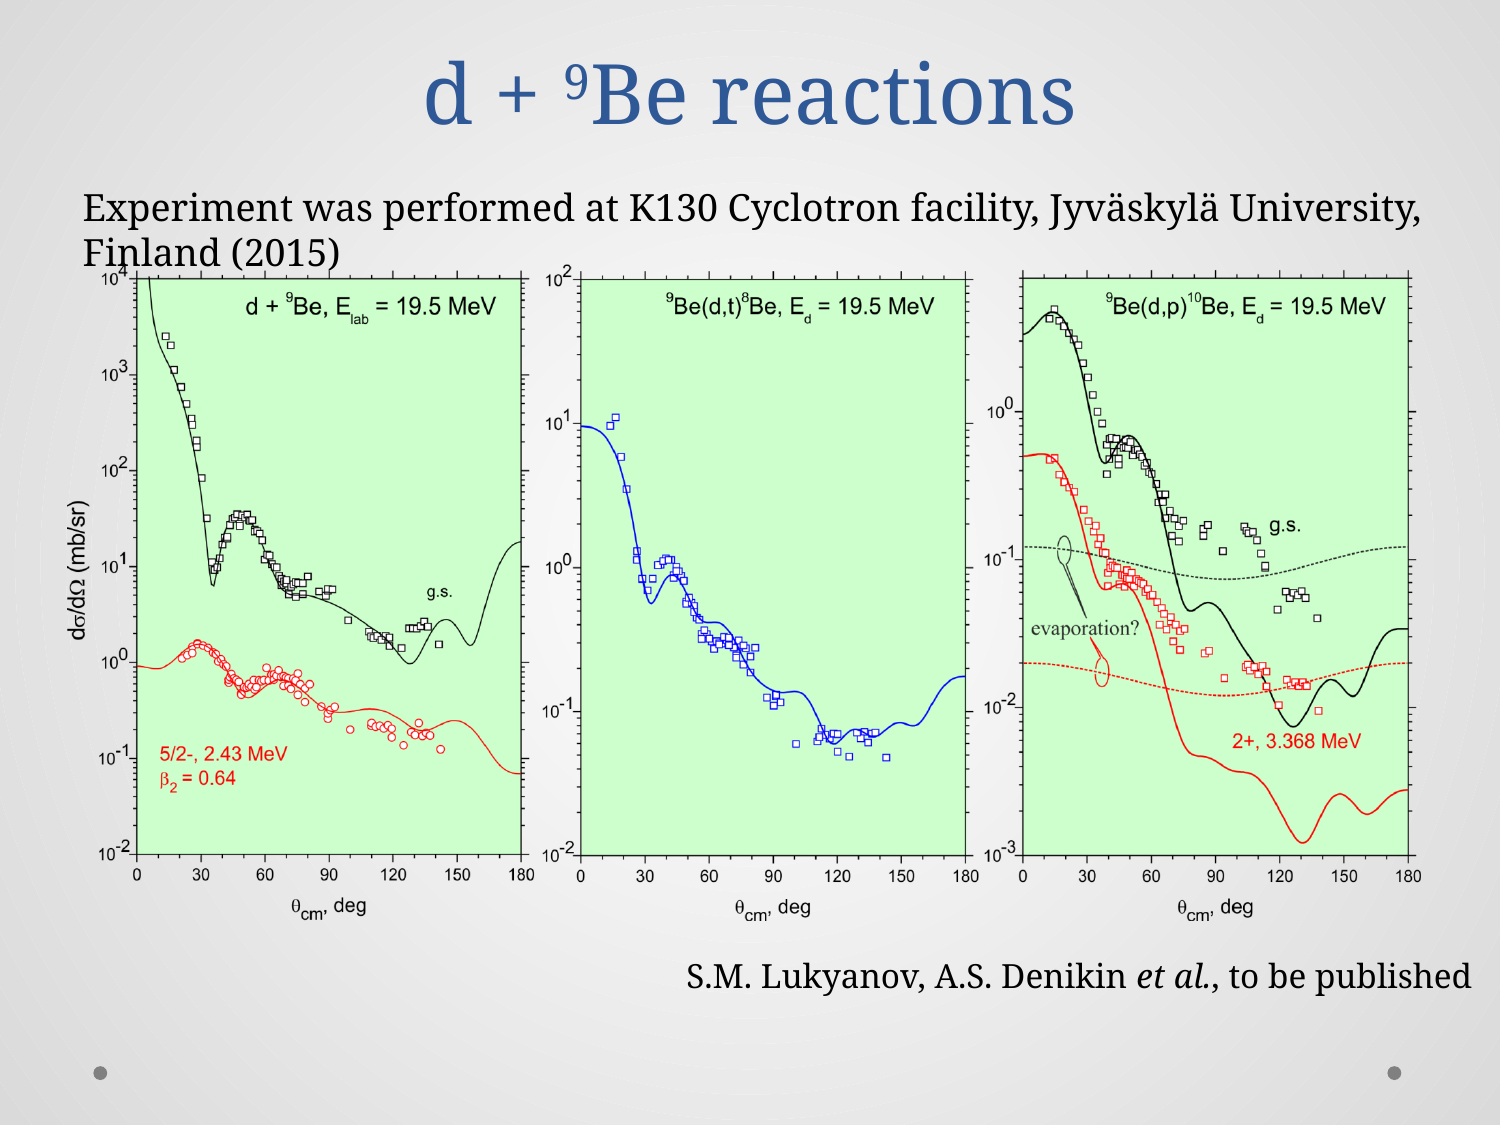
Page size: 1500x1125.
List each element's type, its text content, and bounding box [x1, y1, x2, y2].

picture [67, 243, 1422, 921]
text_box Experiment was performed at K130 Cyclotron facility, Jyväskylä University, Finland (2015) [67, 176, 1445, 282]
text_box S.M. Lukyanov, A.S. Denikin et al., to be published [671, 948, 1488, 1003]
title d + 9Be reactions [75, 0, 1425, 149]
